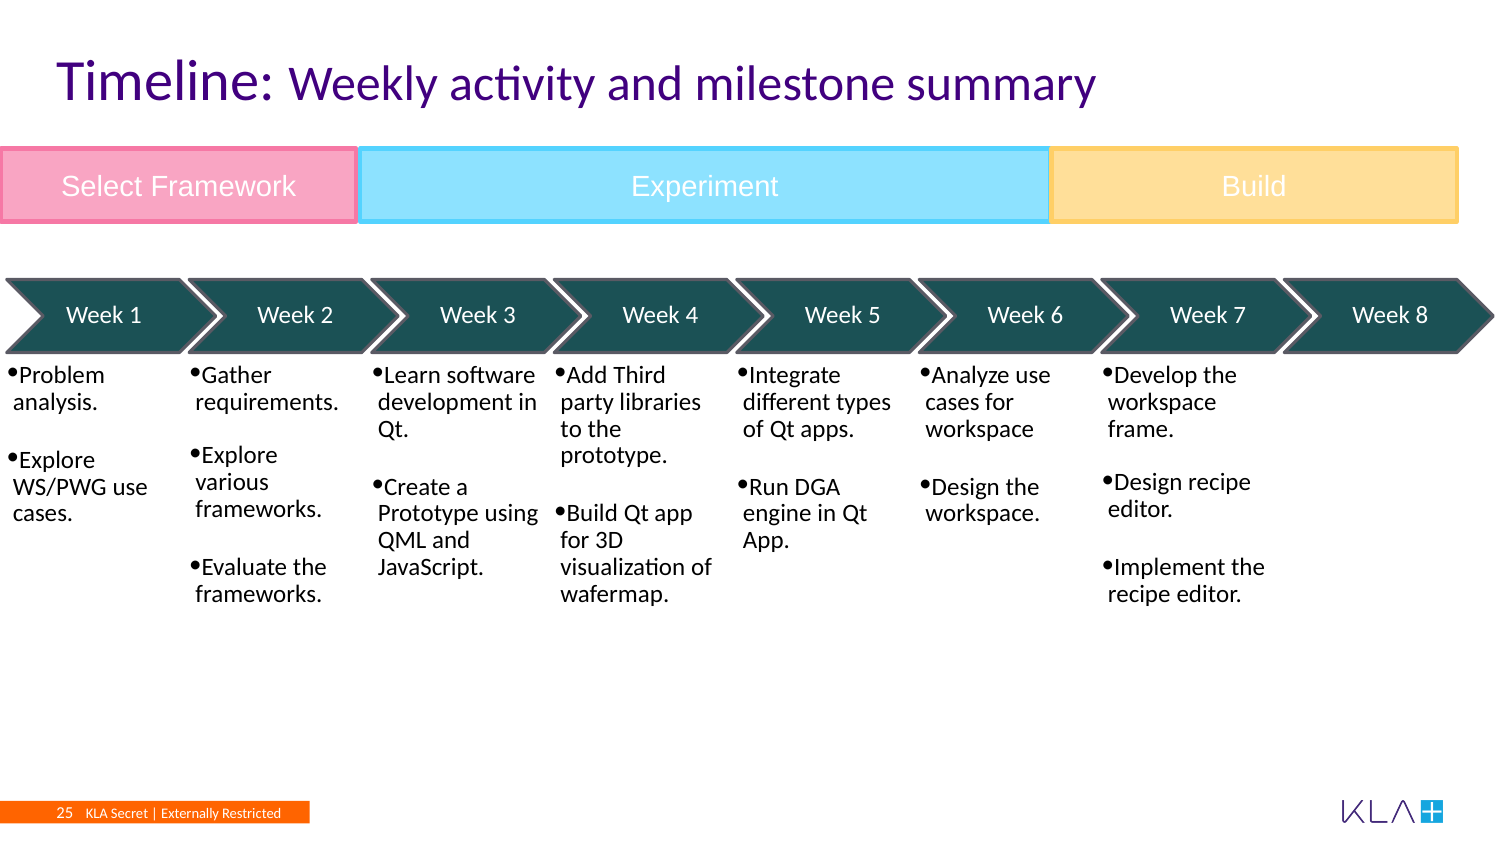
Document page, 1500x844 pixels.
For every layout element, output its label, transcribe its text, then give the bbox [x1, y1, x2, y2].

text_box Select Framework [0, 146, 358, 224]
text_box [6, 279, 1494, 547]
text_box Experiment [358, 146, 1049, 224]
text_box Build [1049, 146, 1459, 224]
title Timeline: Weekly activity and milestone summary [45, 45, 1452, 113]
picture [1342, 800, 1443, 823]
